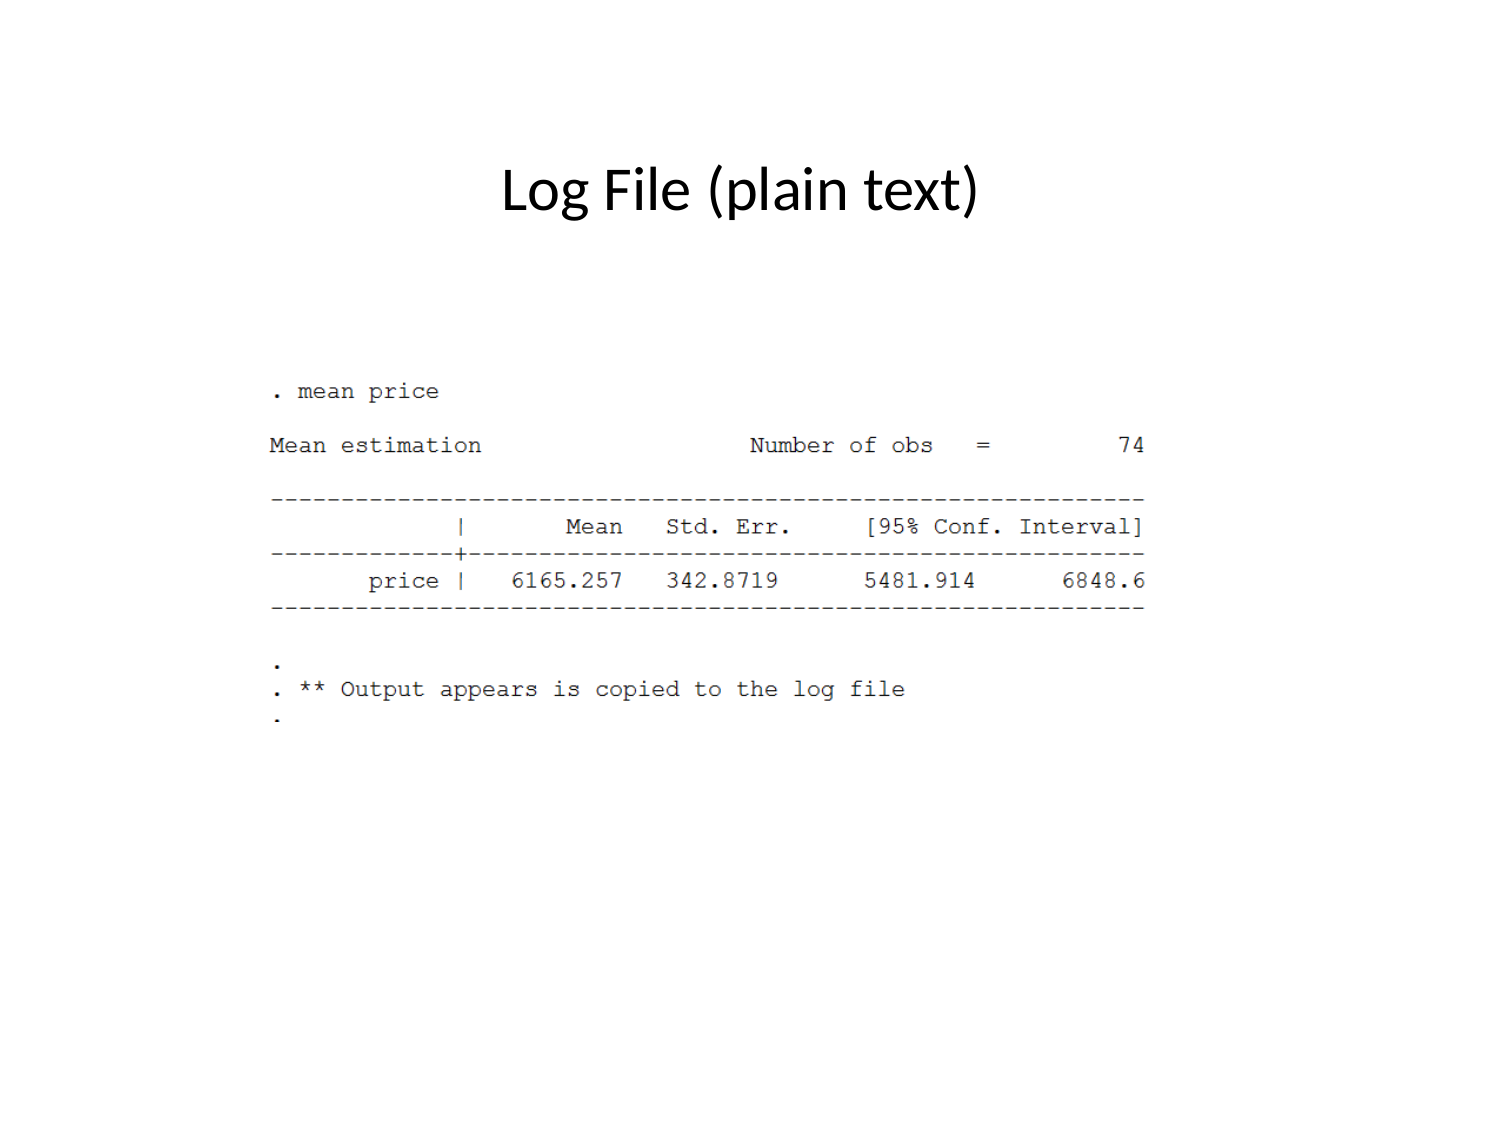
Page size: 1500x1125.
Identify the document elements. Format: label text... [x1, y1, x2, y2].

text_box Log File (plain text) [200, 140, 1282, 262]
picture [262, 358, 1248, 723]
